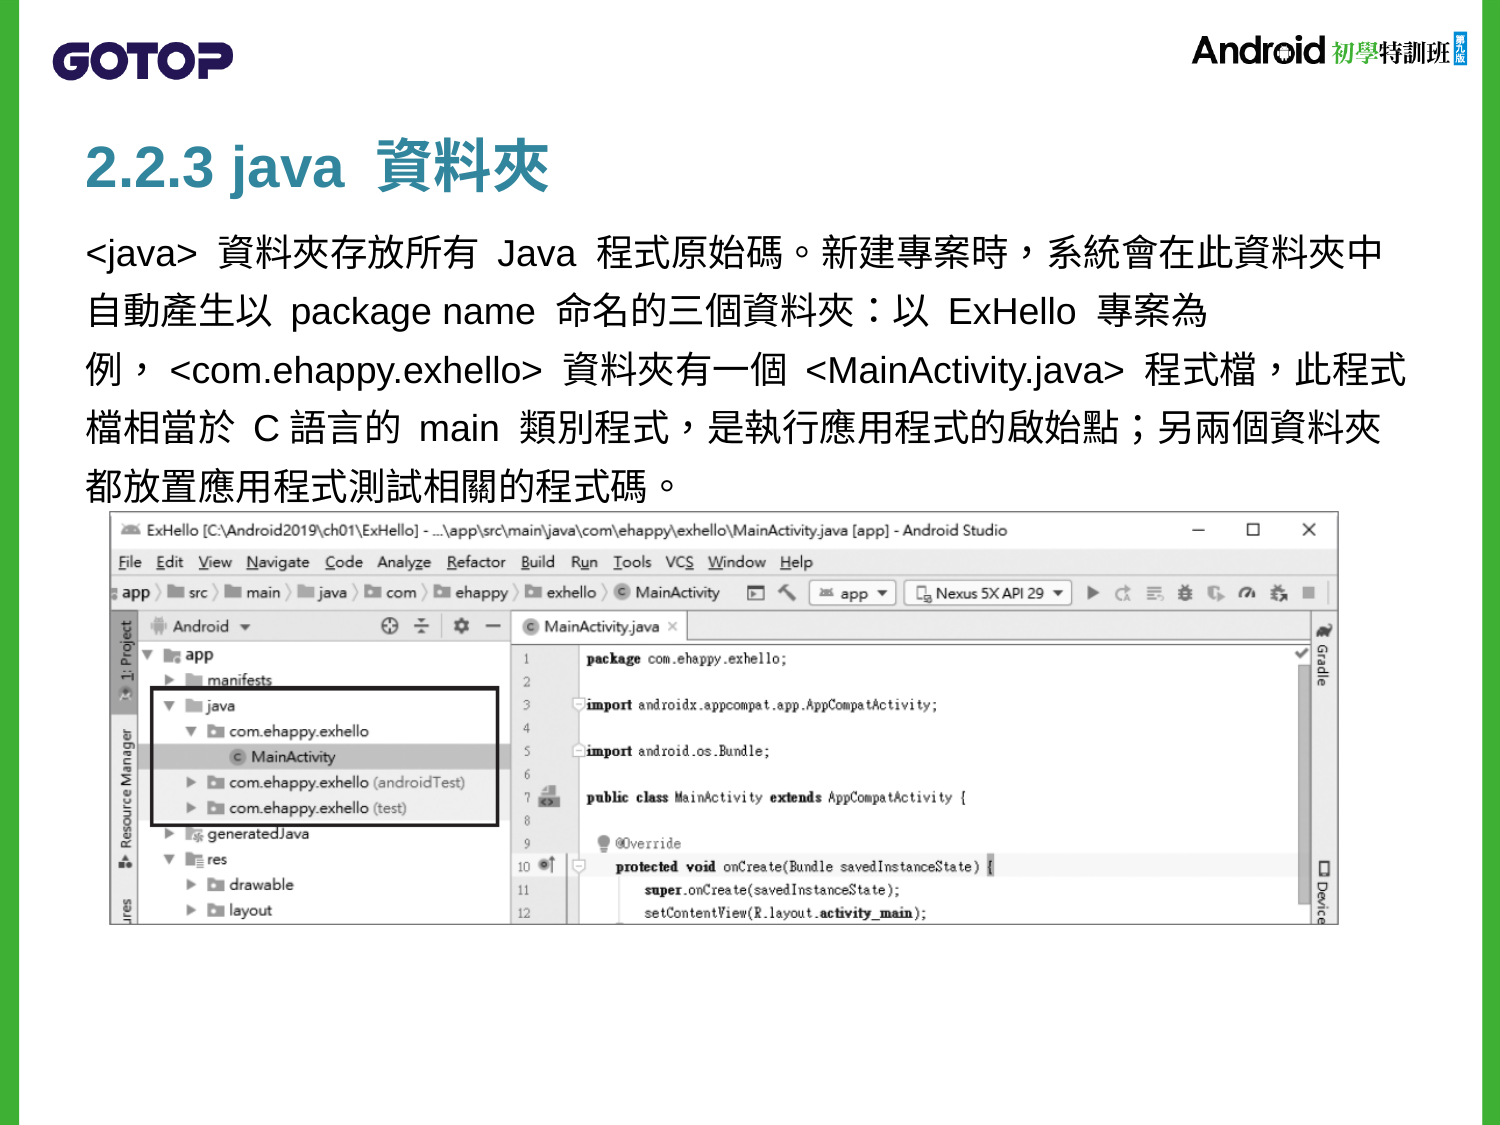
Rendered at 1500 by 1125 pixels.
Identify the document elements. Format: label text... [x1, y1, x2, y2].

picture [0, 0, 1500, 1125]
list 2.2.3 java 資料夾 <java> 資料夾存放所有 Java 程式原始碼。新建專案時，系統會在此資料夾中自動產生以 package name 命名的三個資料夾：以 ExHello 專案為例，<com.ehappy.exhello> 資料夾有一個 <MainActivity.java> 程式檔，此程式檔相當於 C語言的 main 類別程式，是執行應用程式的啟始點；另兩個資料夾都放置應用程式測試相關的程式碼。 [70, 121, 1430, 1067]
